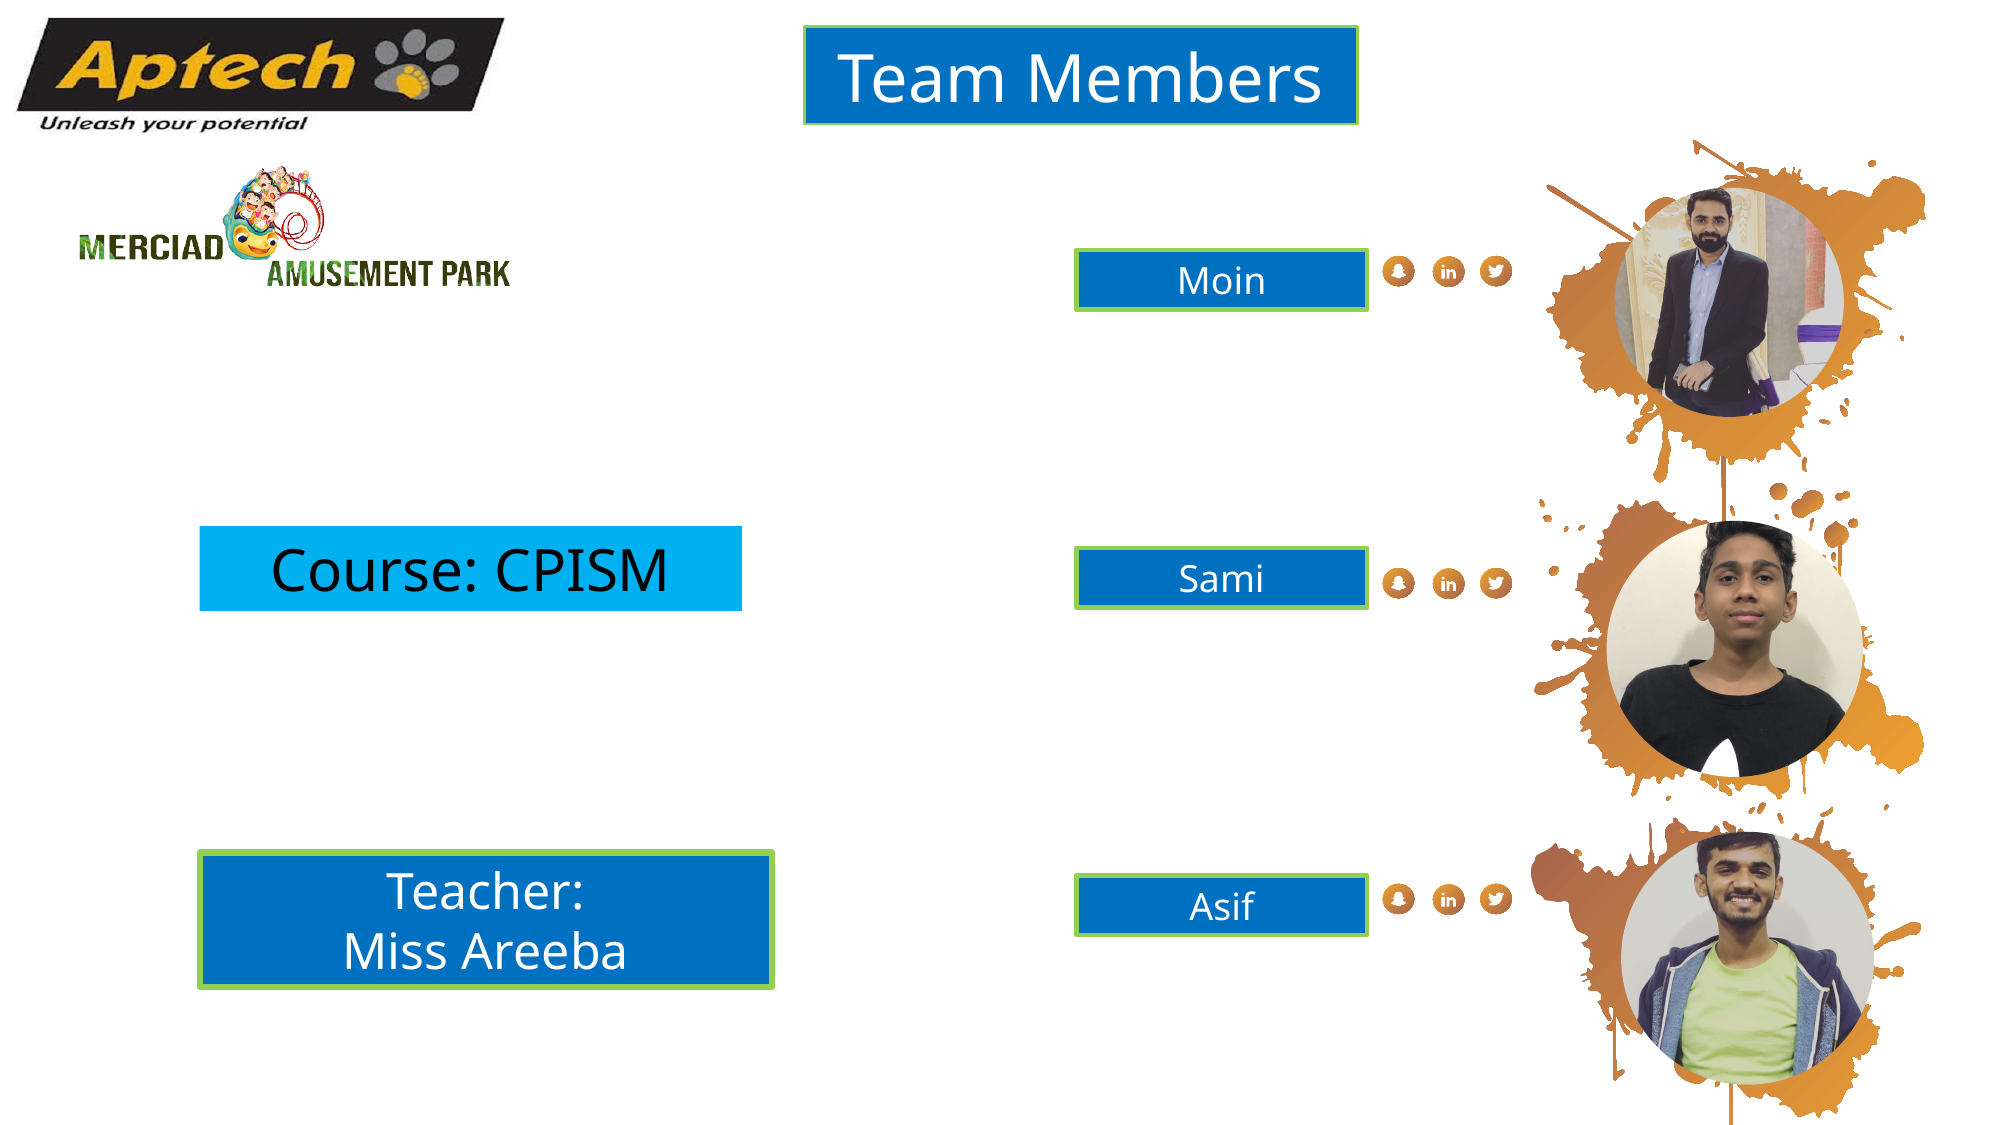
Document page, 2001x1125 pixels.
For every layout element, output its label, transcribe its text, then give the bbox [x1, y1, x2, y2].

text_box [1769, 790, 1788, 799]
text_box [1446, 269, 1456, 279]
text_box [1721, 456, 1726, 516]
picture [14, 16, 506, 134]
text_box [1769, 483, 1788, 500]
text_box [1817, 820, 1824, 827]
text_box [1748, 807, 1755, 814]
text_box [1574, 849, 1582, 857]
text_box [1802, 457, 1807, 472]
text_box [1791, 490, 1824, 516]
text_box [1546, 247, 1606, 393]
text_box [1546, 184, 1606, 226]
picture [1606, 520, 1863, 778]
text_box [1487, 892, 1505, 906]
text_box [1479, 254, 1514, 288]
text_box [1868, 160, 1876, 167]
text_box [1776, 1097, 1843, 1118]
text_box Sami [1076, 547, 1367, 608]
text_box [1851, 176, 1926, 353]
picture [1620, 831, 1875, 1085]
text_box [1578, 525, 1585, 531]
text_box Asif [1076, 875, 1367, 935]
text_box [1479, 882, 1514, 916]
text_box [1487, 576, 1505, 590]
text_box [1626, 429, 1642, 444]
text_box Teacher: Miss Areeba [199, 852, 772, 988]
text_box [1441, 269, 1445, 279]
text_box [1431, 883, 1466, 916]
text_box [1820, 806, 1833, 817]
text_box [1722, 820, 1736, 827]
text_box [1542, 515, 1552, 522]
text_box [1870, 683, 1924, 774]
text_box [1653, 429, 1801, 483]
text_box [1534, 637, 1598, 747]
text_box Team Members [803, 25, 1359, 125]
text_box [1441, 581, 1445, 591]
text_box [1757, 802, 1766, 814]
text_box [1431, 255, 1466, 289]
text_box [1539, 499, 1545, 508]
text_box [1487, 264, 1505, 278]
text_box [1730, 505, 1735, 516]
text_box [1719, 790, 1733, 796]
picture [1614, 187, 1845, 418]
text_box [1667, 817, 1686, 827]
text_box Moin Muneer [1166, 244, 1404, 295]
text_box [1390, 263, 1407, 279]
text_box [1390, 891, 1407, 907]
text_box [1548, 566, 1559, 576]
text_box [1777, 813, 1784, 824]
text_box [1631, 790, 1638, 797]
text_box [1531, 843, 1612, 1031]
text_box [1881, 966, 1904, 979]
text_box [1381, 254, 1416, 288]
text_box [1692, 140, 1803, 183]
text_box [1381, 882, 1416, 916]
text_box [1431, 567, 1466, 601]
text_box Course: CPISM [199, 526, 742, 611]
text_box [1381, 566, 1416, 600]
text_box [1881, 922, 1921, 947]
text_box Moin [1076, 249, 1367, 310]
text_box [1441, 897, 1445, 907]
text_box [1614, 500, 1676, 516]
text_box [1864, 329, 1873, 334]
text_box [1575, 557, 1598, 632]
text_box [1446, 581, 1456, 591]
text_box [1479, 566, 1514, 600]
text_box [1446, 897, 1456, 907]
text_box [1729, 1097, 1733, 1125]
text_box [1390, 575, 1407, 591]
picture [76, 155, 512, 321]
text_box [1835, 491, 1850, 501]
